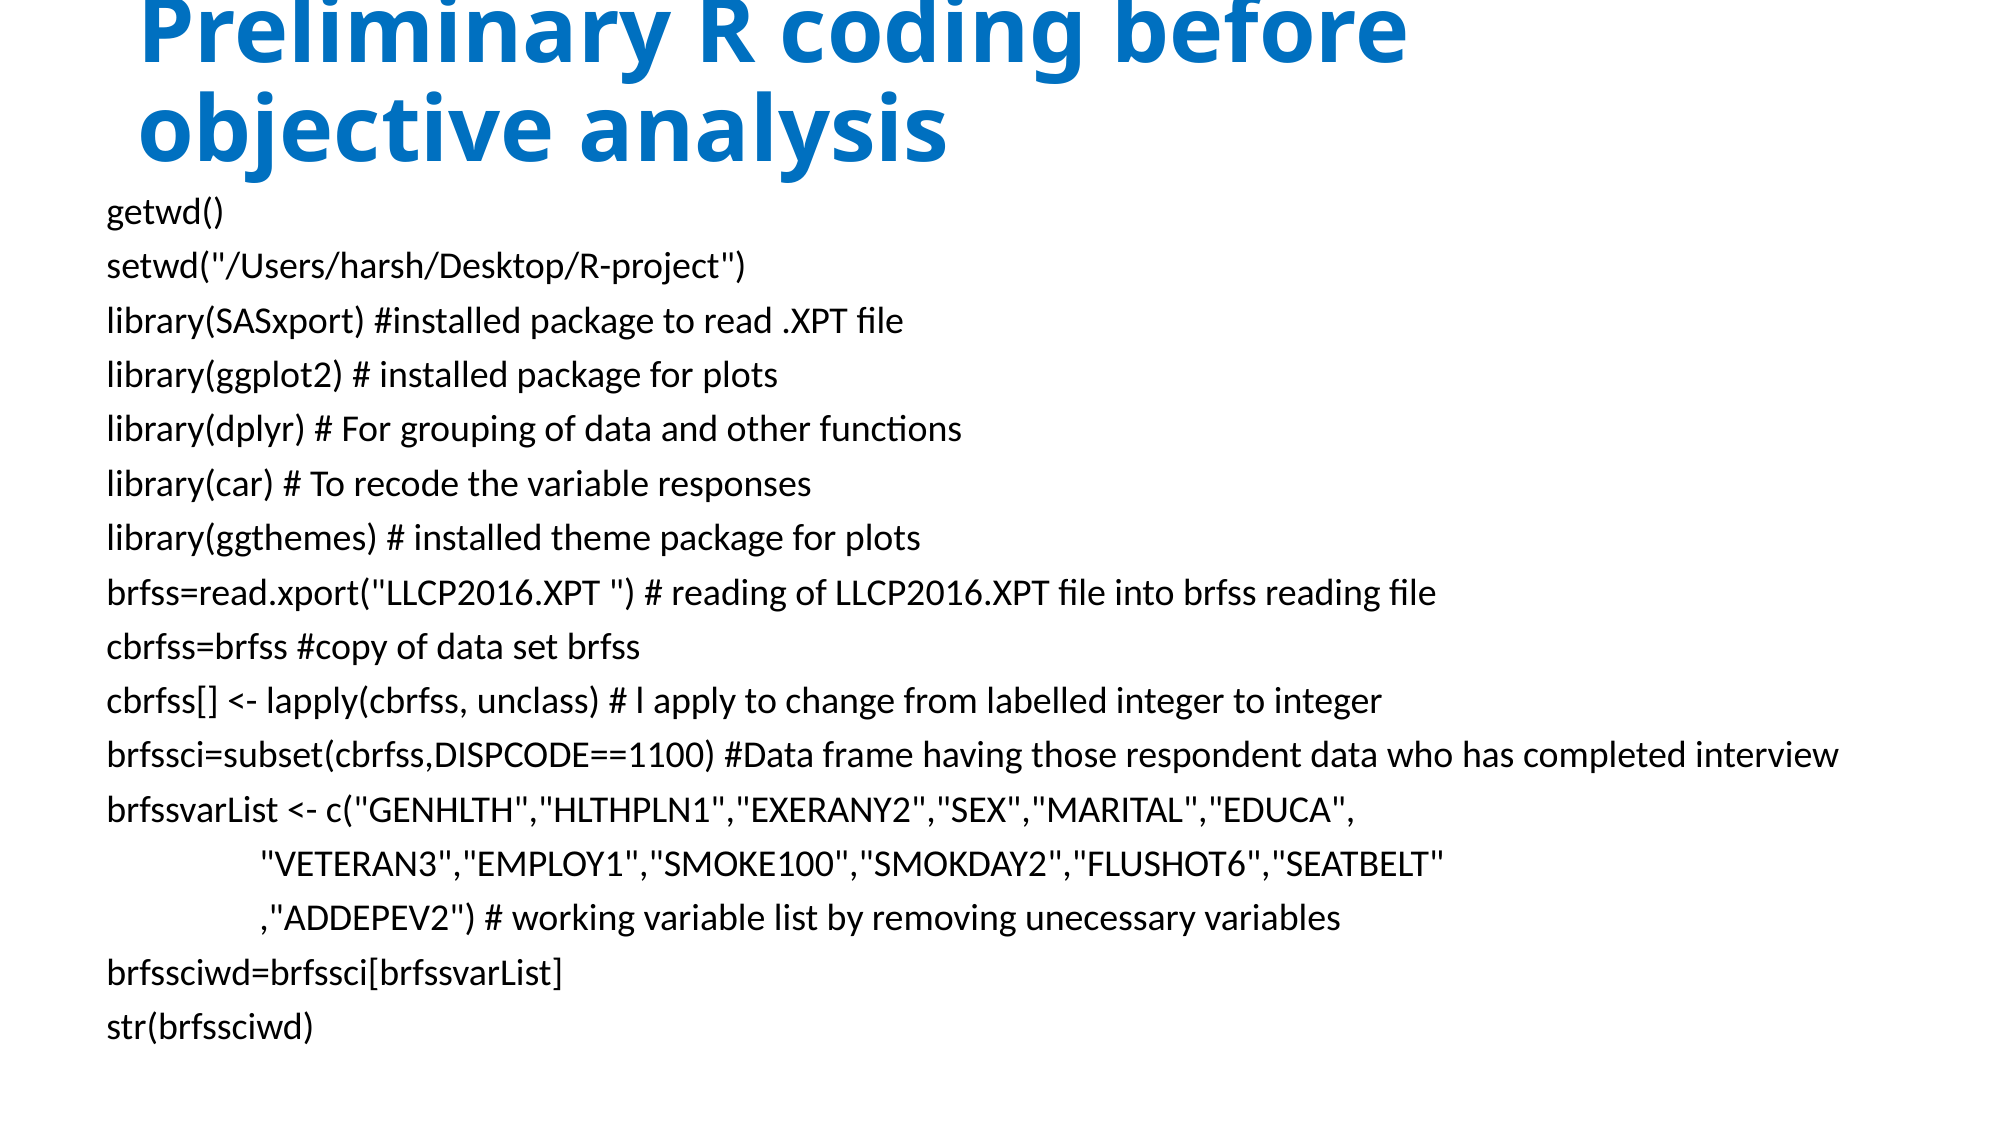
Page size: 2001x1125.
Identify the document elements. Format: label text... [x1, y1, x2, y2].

list getwd() setwd("/Users/harsh/Desktop/R-project") library(SASxport) #installed package to read .XPT file library(ggplot2) # installed package for plots library(dplyr) # For grouping of data and other functions library(car) # To recode the variable responses library(ggthemes) # installed theme package for plots brfss=read.xport("LLCP2016.XPT ") # reading of LLCP2016.XPT file into brfss reading file cbrfss=brfss #copy of data set brfss cbrfss[] <- lapply(cbrfss, unclass) # l apply to change from labelled integer to integer brfssci=subset(cbrfss,DISPCODE==1100) #Data frame having those respondent data who has completed interview brfssvarList <- c("GENHLTH","HLTHPLN1","EXERANY2","SEX","MARITAL","EDUCA", "VETERAN3","EMPLOY1","SMOKE100","SMOKDAY2","FLUSHOT6","SEATBELT" ,"ADDEPEV2") # working variable list by removing unecessary variables brfssciwd=brfssci[brfssvarList] str(brfssciwd) [91, 184, 1863, 1057]
title Preliminary R coding before objective analysis [122, 21, 1847, 144]
